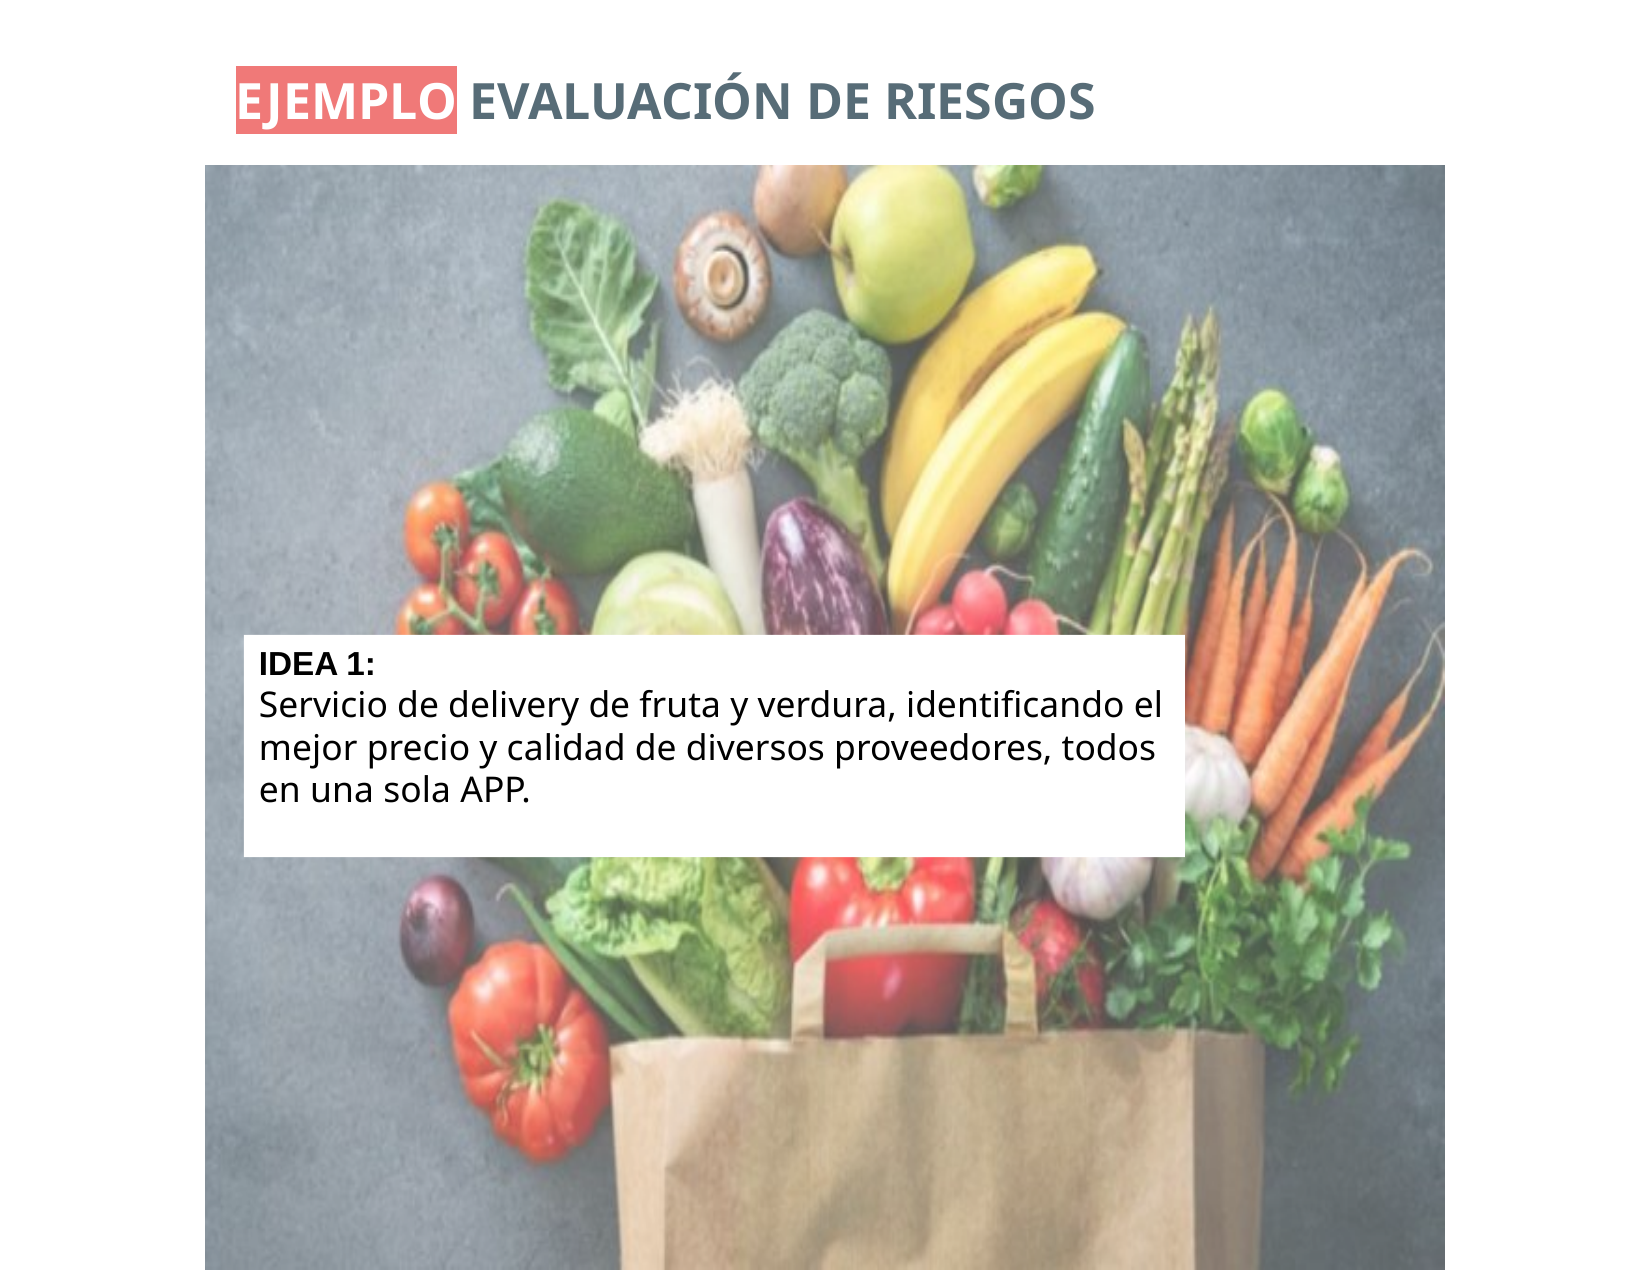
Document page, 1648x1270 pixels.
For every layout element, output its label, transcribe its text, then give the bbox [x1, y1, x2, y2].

picture [205, 165, 1445, 1270]
text_box EJEMPLO EVALUACIÓN DE RIESGOS [220, 54, 1317, 149]
